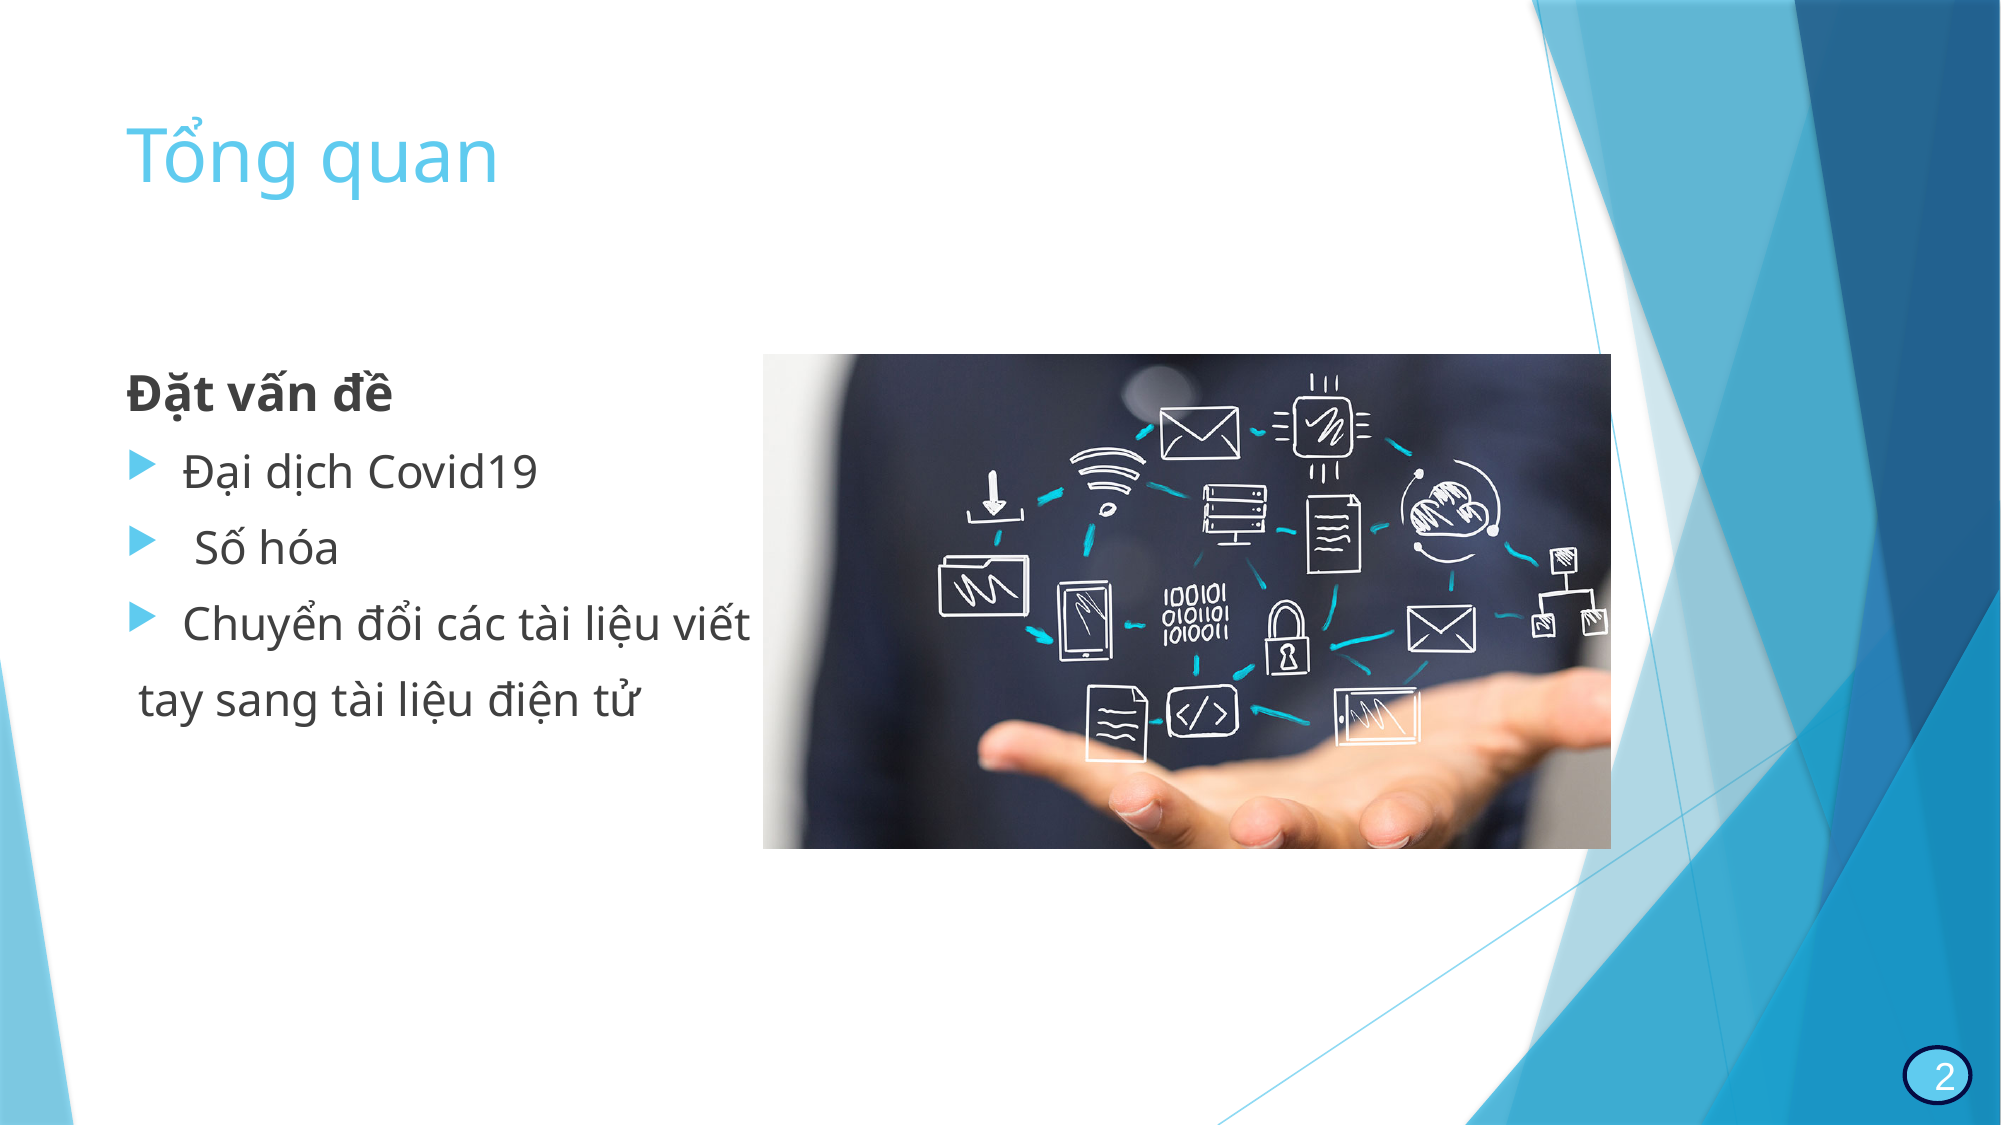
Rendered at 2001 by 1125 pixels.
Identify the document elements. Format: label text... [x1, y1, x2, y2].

list Đặt vấn đề Đại dịch Covid19 Số hóa Chuyển đổi các tài liệu viết tay sang tài liệu điện tử [111, 354, 1522, 992]
picture [762, 353, 1612, 850]
text_box 2 [1904, 1047, 1971, 1104]
title Tổng quan [111, 99, 1522, 317]
